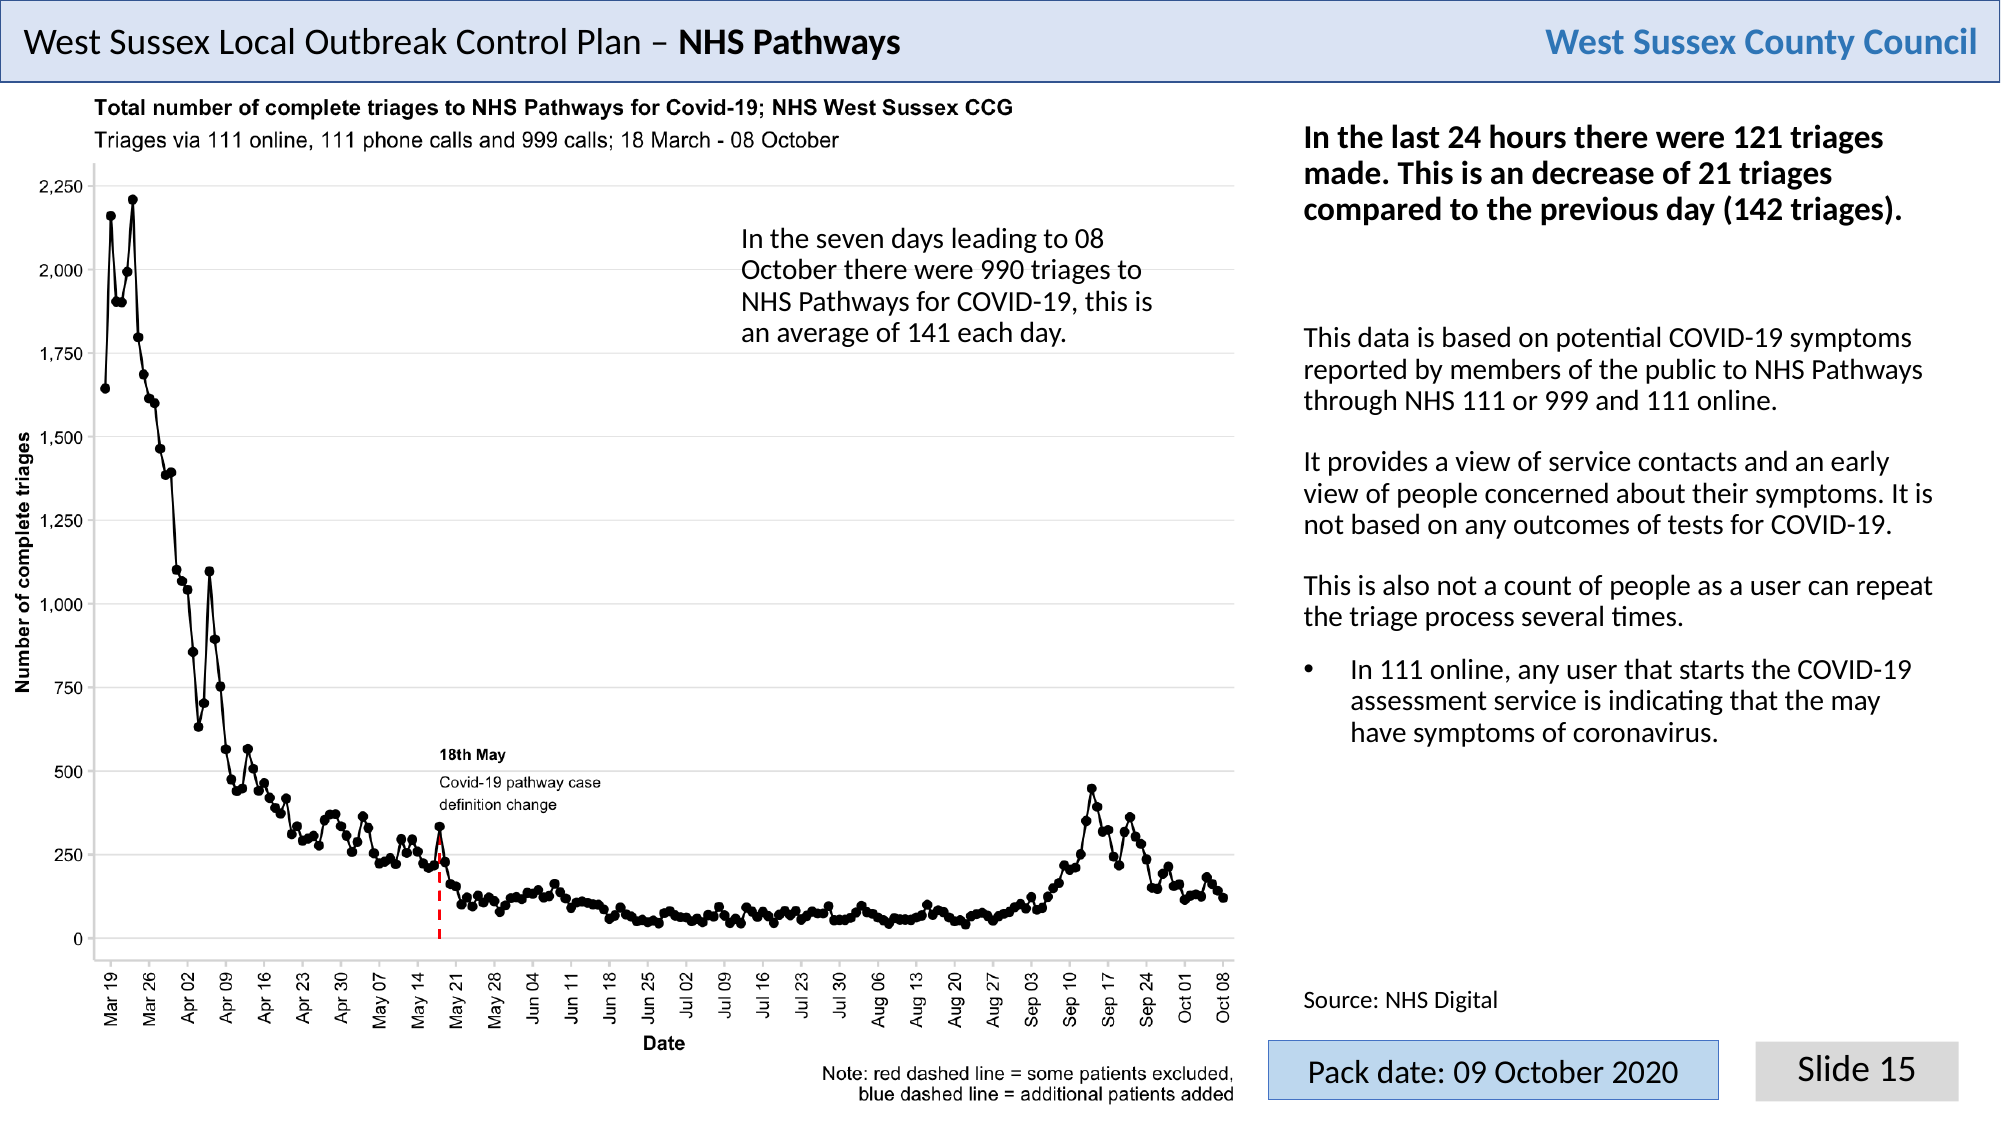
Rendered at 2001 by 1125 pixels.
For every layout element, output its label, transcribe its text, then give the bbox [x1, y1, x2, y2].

list This data is based on potential COVID-19 symptoms reported by members of the public to NHS Pathways through NHS 111 or 999 and 111 online. It provides a view of service contacts and an early view of people concerned about their symptoms. It is not based on any outcomes of tests for COVID-19. This is also not a count of people as a user can repeat the triage process several times. In 111 online, any user that starts the COVID-19 assessment service is indicating that the may have symptoms of coronavirus. [1288, 315, 1949, 809]
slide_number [1268, 1040, 1719, 1100]
list Source: NHS Digital [1288, 979, 1756, 1017]
picture [3, 86, 1246, 1116]
list Slide 15 [1755, 1041, 1959, 1102]
list In the last 24 hours there were 121 triages made. This is an decrease of 21 triages compared to the previous day (142 triages). [1288, 112, 1949, 271]
